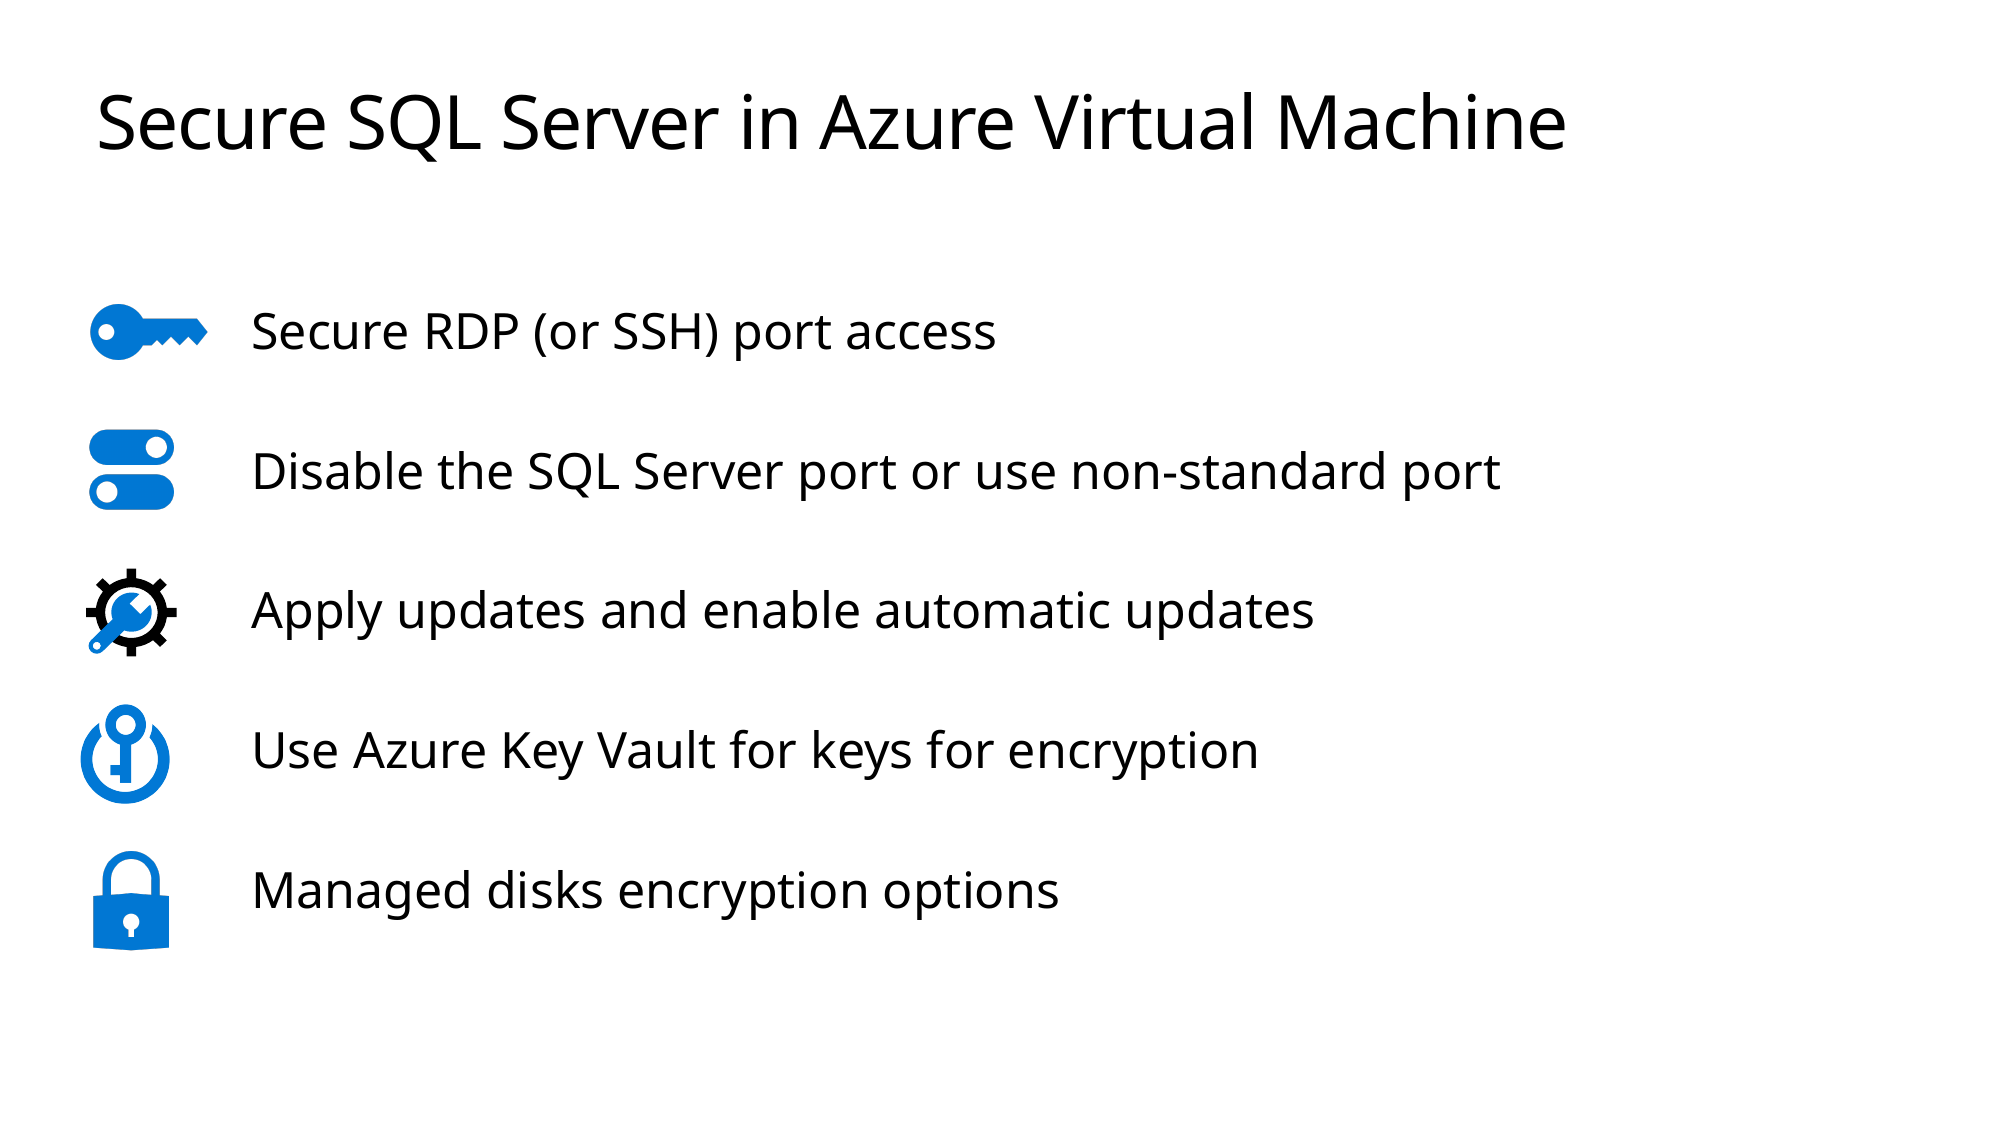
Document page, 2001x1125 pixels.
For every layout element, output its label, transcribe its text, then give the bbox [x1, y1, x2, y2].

title Secure SQL Server in Azure Virtual Machine [96, 75, 1904, 166]
picture [85, 267, 214, 396]
picture [65, 835, 197, 966]
text_box Secure RDP (or SSH) port access Disable the SQL Server port or use non-standard port Apply updates and enable automatic updates Use Azure Key Vault for keys for encryption Managed disks encryption options [236, 291, 1662, 927]
picture [75, 412, 188, 526]
picture [75, 704, 175, 805]
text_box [85, 568, 177, 657]
